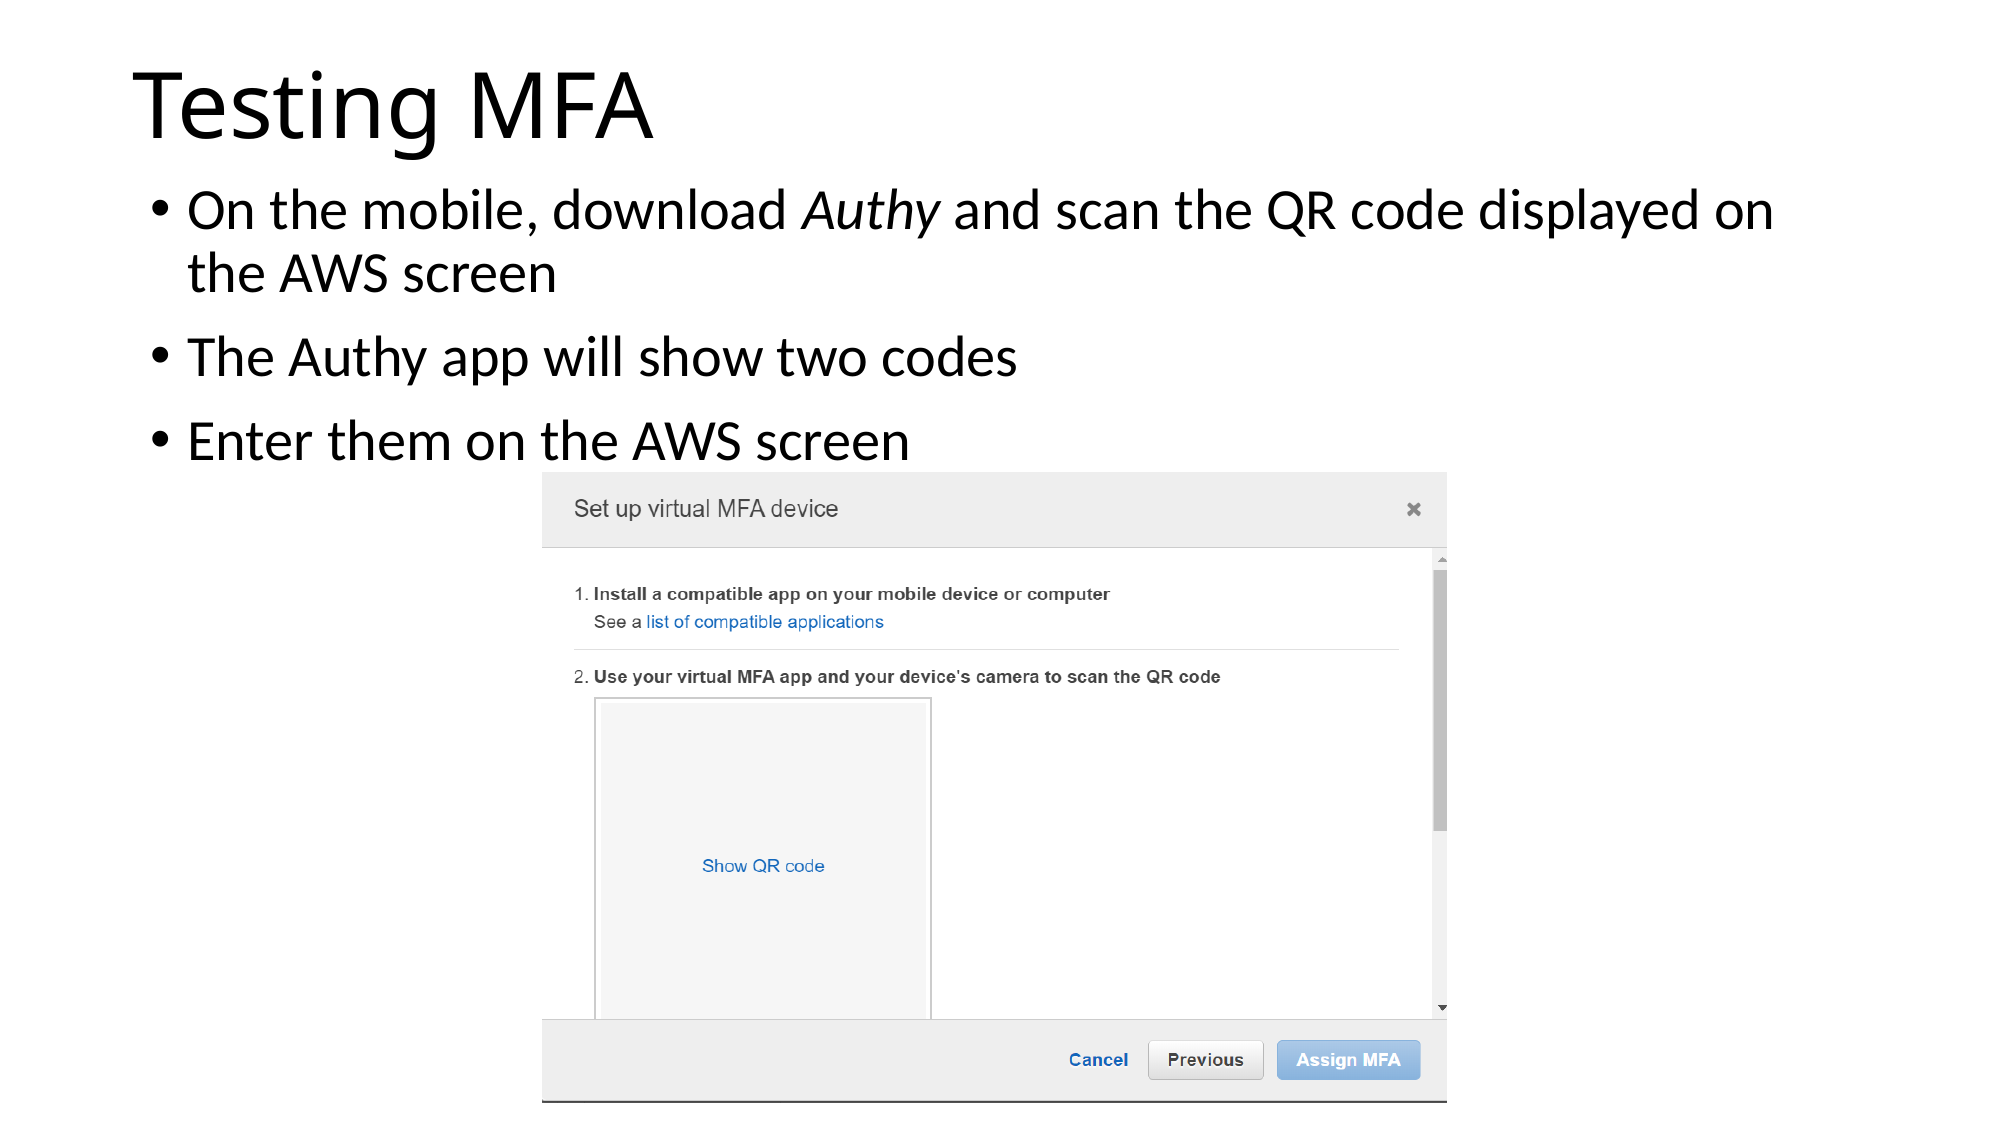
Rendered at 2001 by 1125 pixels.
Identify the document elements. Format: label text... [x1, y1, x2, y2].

picture [542, 472, 1447, 1103]
list On the mobile, download Authy and scan the QR code displayed on the AWS screen The Authy app will show two codes Enter them on the AWS screen [135, 172, 1861, 886]
title Testing MFA [118, 0, 1843, 218]
